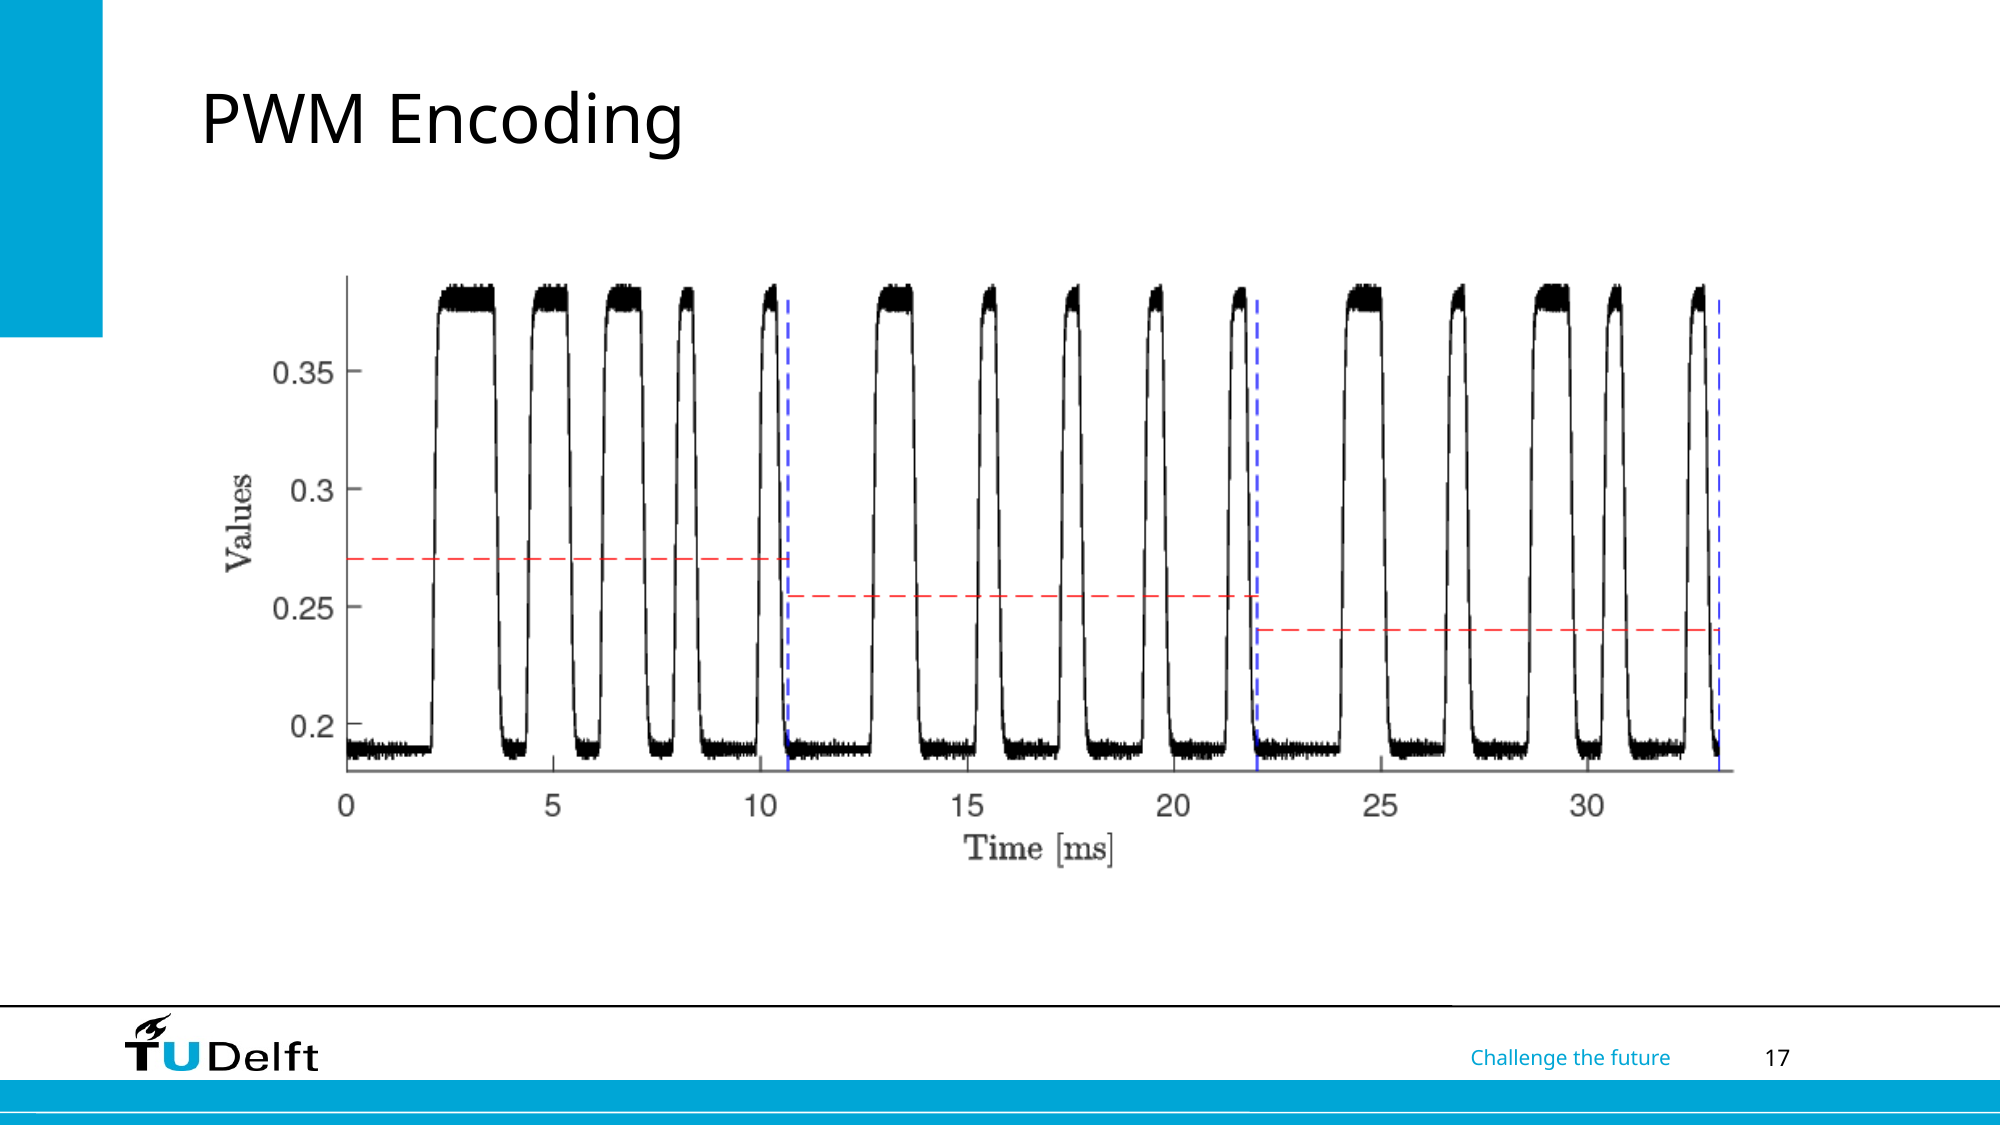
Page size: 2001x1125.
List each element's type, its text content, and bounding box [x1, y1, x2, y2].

picture [174, 255, 1826, 870]
picture [125, 1013, 318, 1071]
title PWM Encoding [200, 75, 1767, 254]
